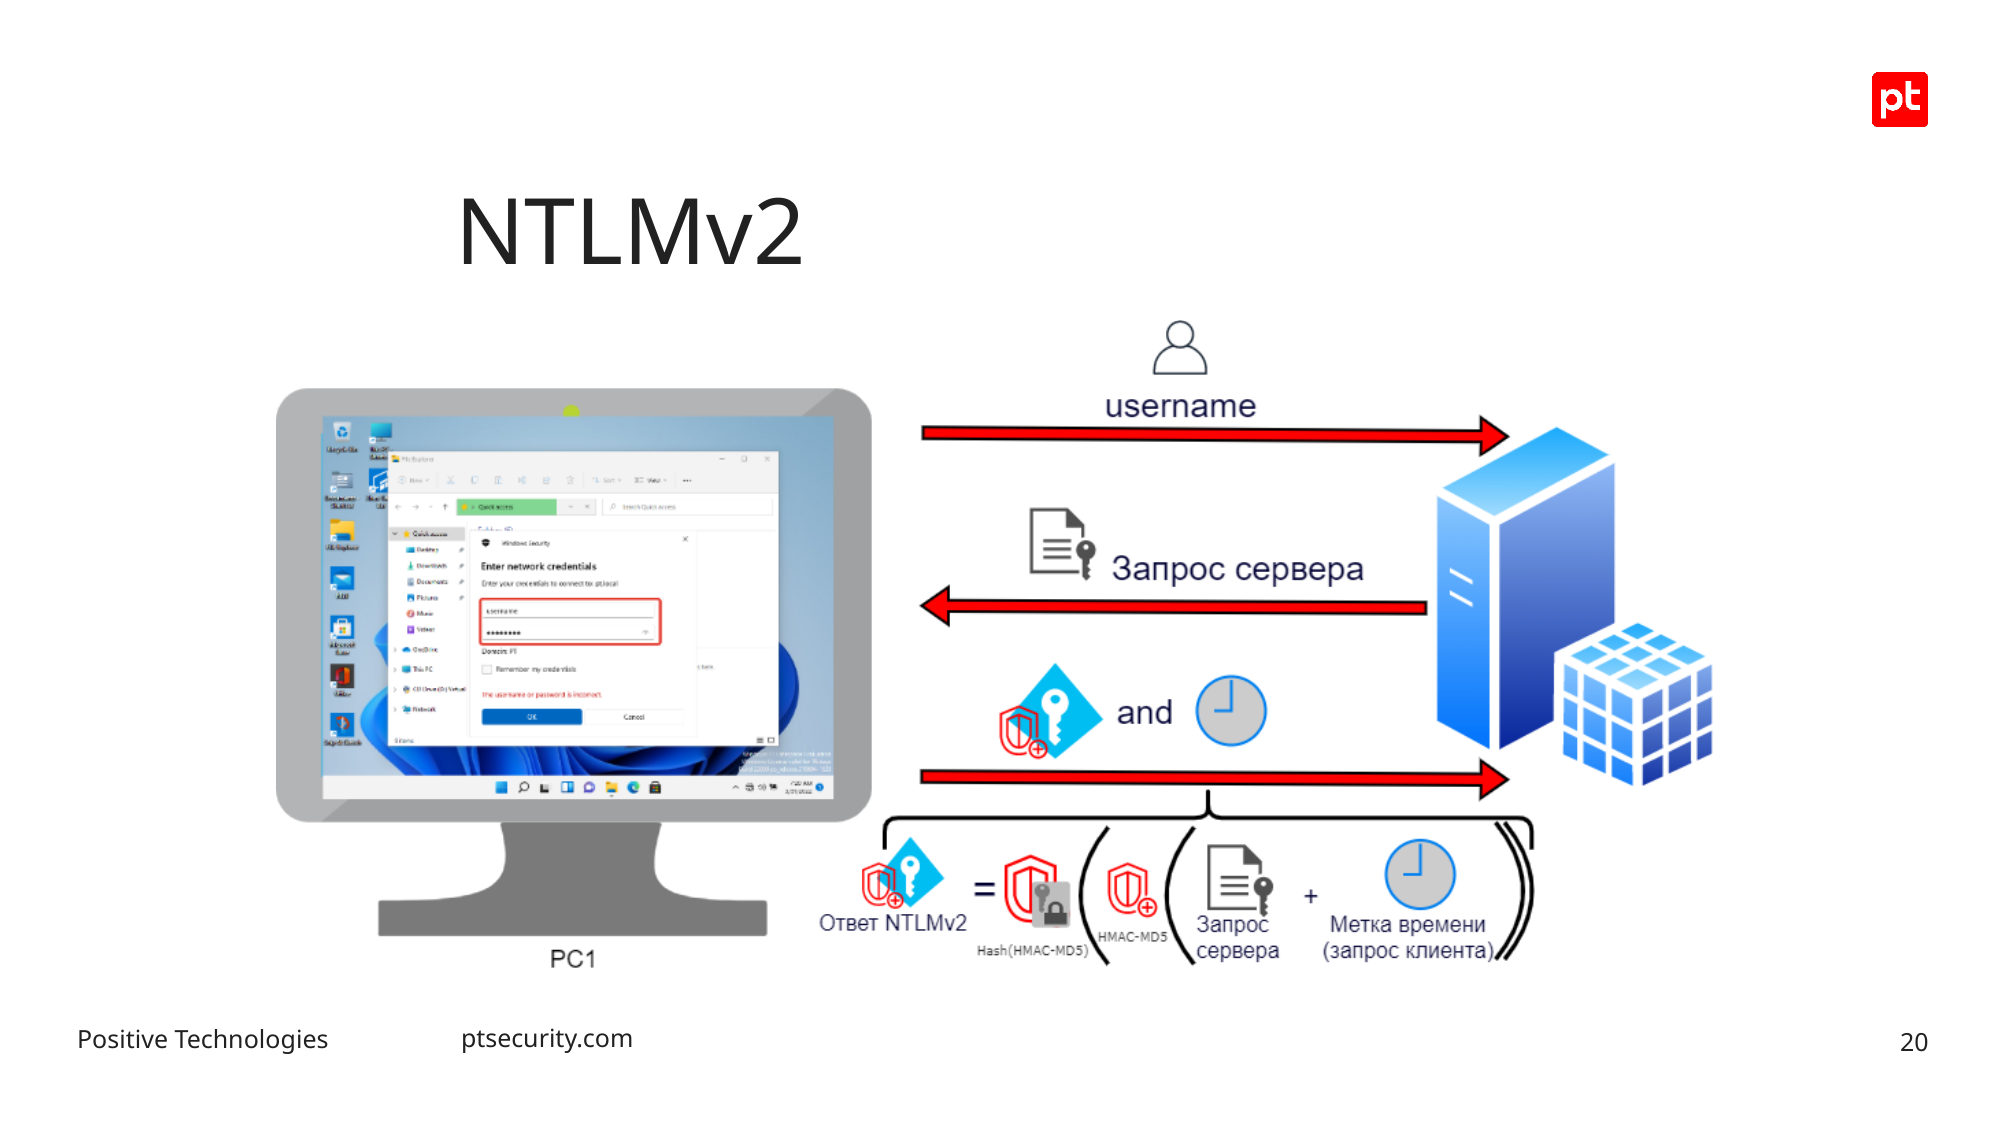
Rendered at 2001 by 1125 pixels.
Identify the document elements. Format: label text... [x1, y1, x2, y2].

slide_number 20 [1608, 1013, 1944, 1074]
title NTLMv2 [439, 175, 1928, 356]
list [276, 320, 1724, 976]
picture [1872, 72, 1928, 127]
